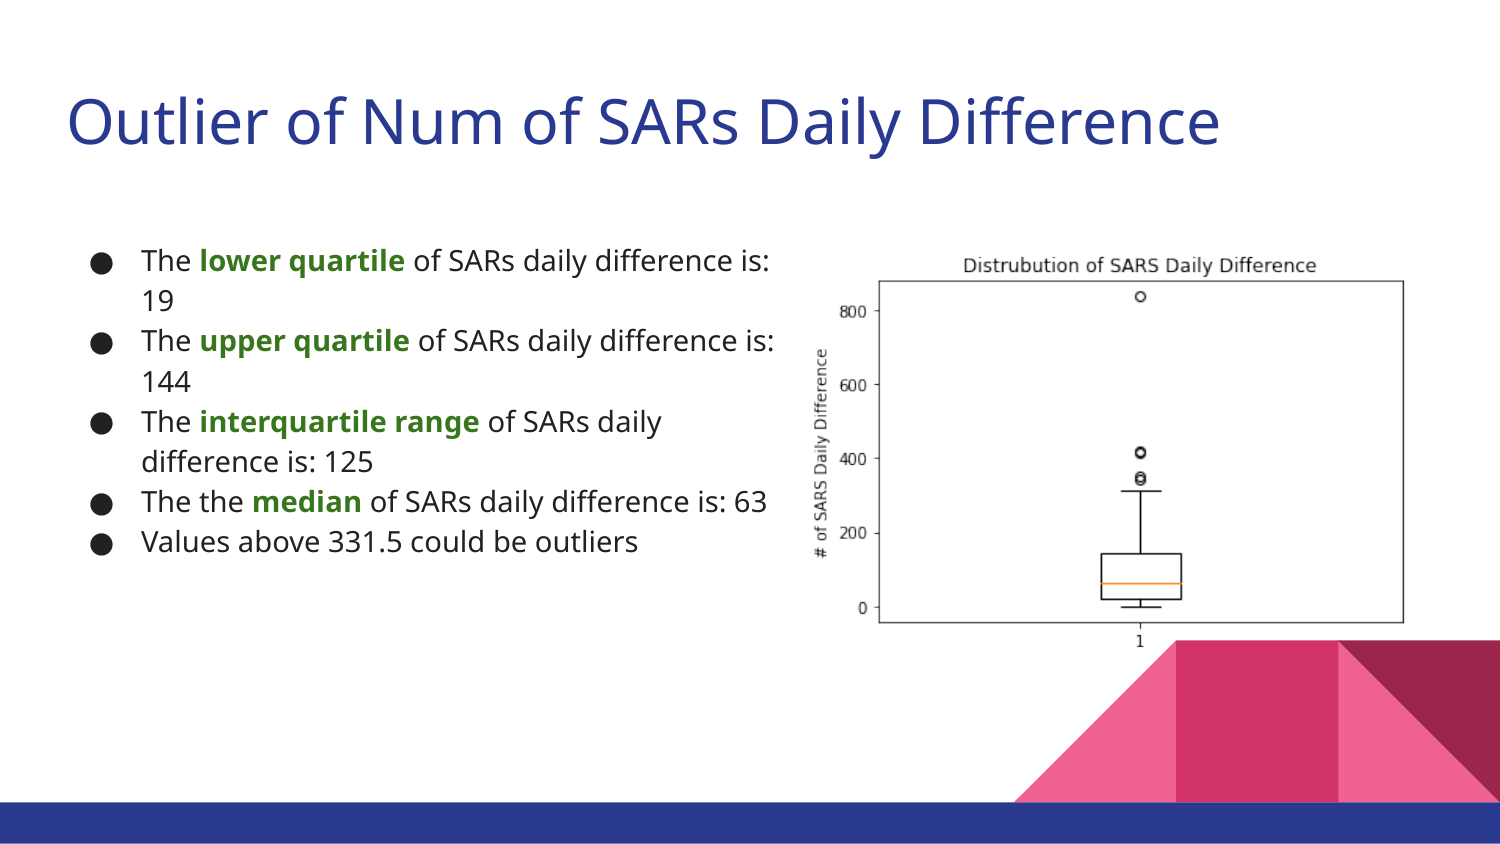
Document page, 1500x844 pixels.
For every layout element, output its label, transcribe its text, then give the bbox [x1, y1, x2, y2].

picture [805, 246, 1414, 660]
title Outlier of Num of SARs Daily Difference [51, 67, 1449, 167]
list The lower quartile of SARs daily difference is: 19 The upper quartile of SARs daily difference is: 144 The interquartile range of SARs daily difference is: 125 The the median of SARs daily difference is: 63 Values above 331.5 could be outliers [51, 222, 815, 643]
